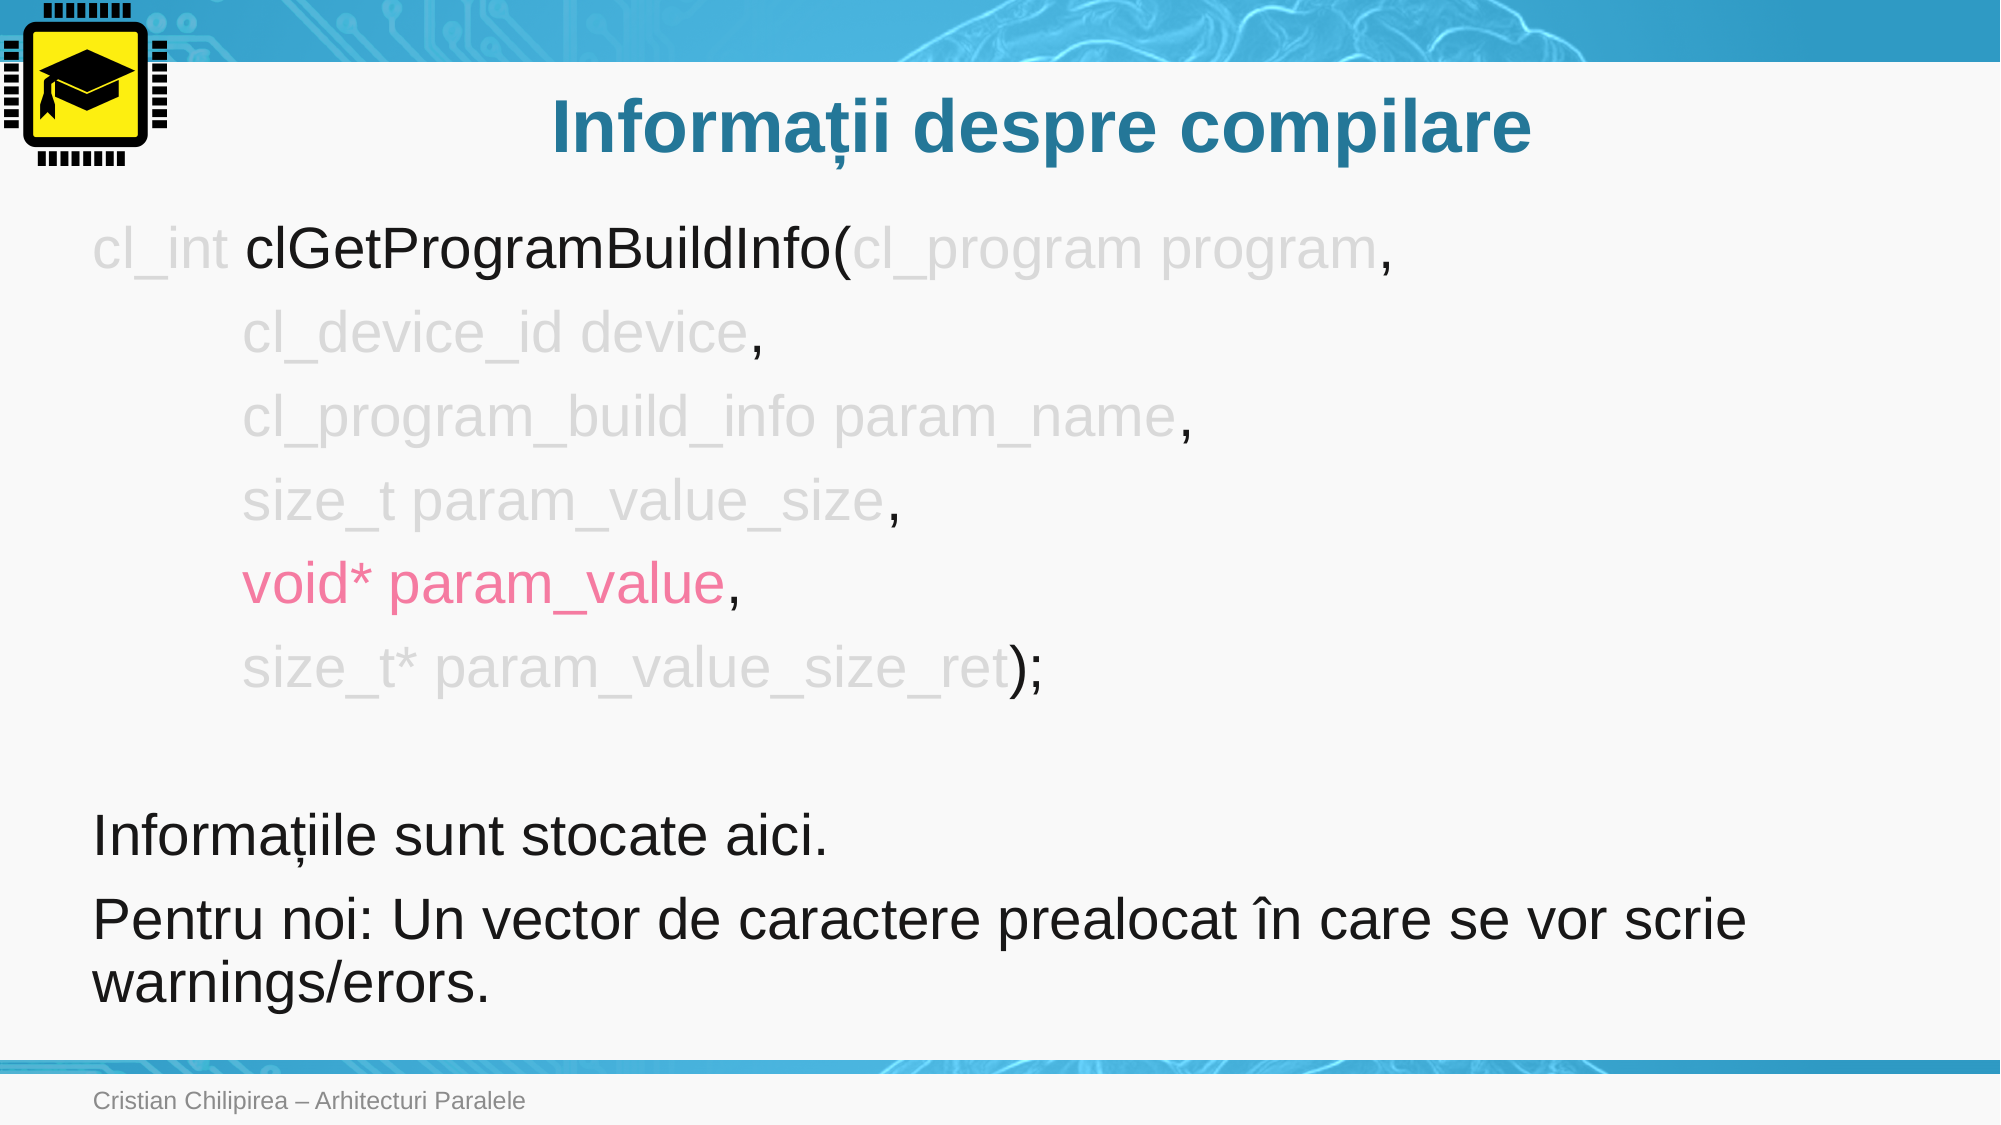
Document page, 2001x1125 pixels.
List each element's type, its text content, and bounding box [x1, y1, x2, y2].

title Informații despre compilare [170, 76, 1915, 180]
picture [0, 0, 2000, 166]
list cl_int clGetProgramBuildInfo(cl_program program, cl_device_id device, cl_program_build_info param_name, size_t param_value_size, void* param_value, size_t* param_value_size_ret); Informațiile sunt stocate aici. Pentru noi: Un vector de caractere prealocat în care se vor scrie warnings/erors. [77, 210, 1915, 1033]
footer Cristian Chilipirea – Arhitecturi Paralele [77, 1073, 1338, 1125]
picture [0, 1060, 2000, 1074]
